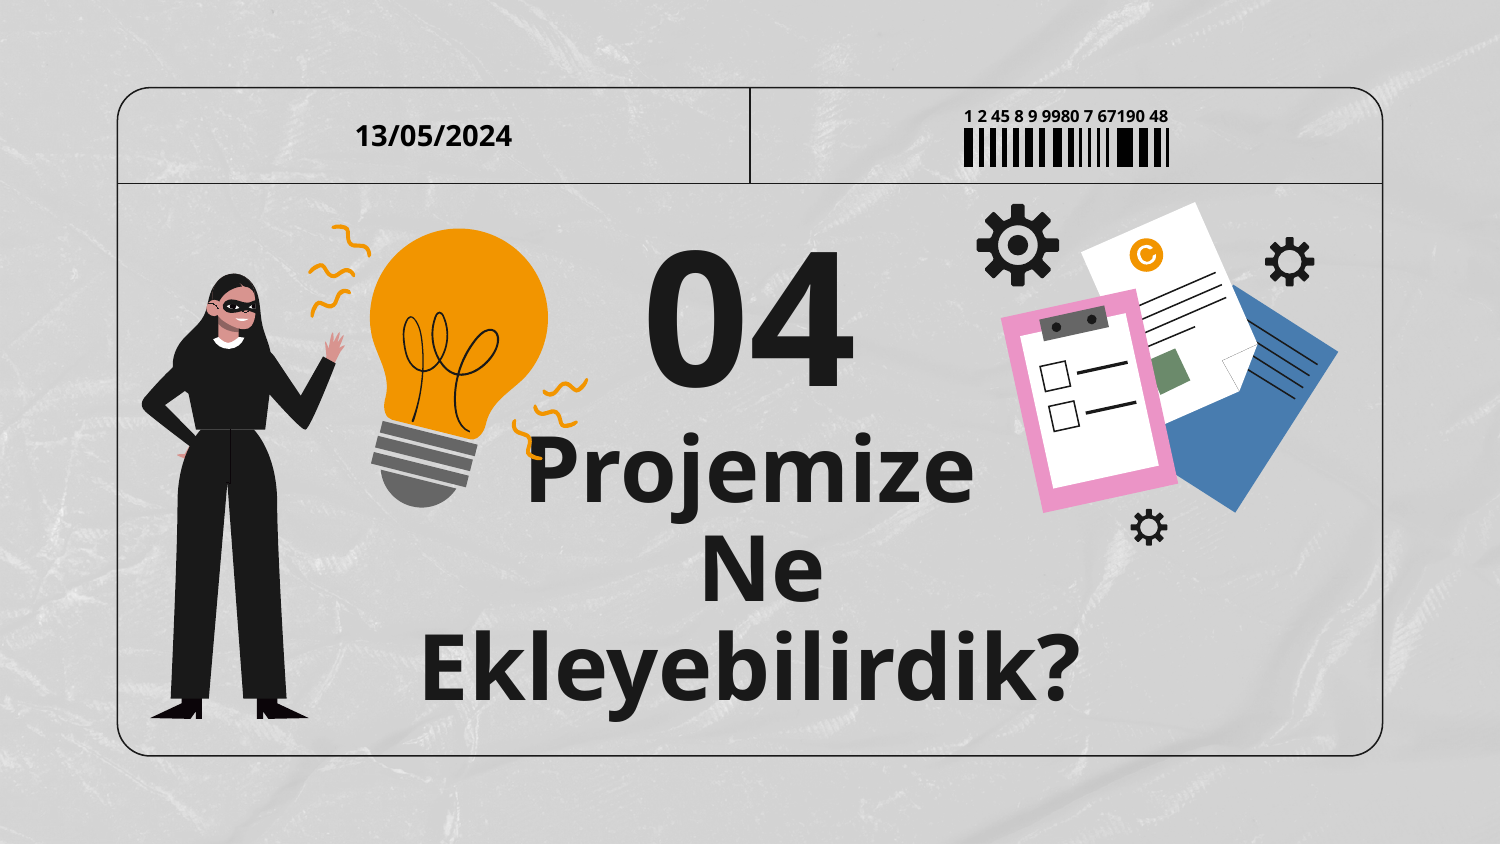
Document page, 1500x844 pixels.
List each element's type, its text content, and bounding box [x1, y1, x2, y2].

title 04 [491, 184, 1009, 388]
picture [0, 0, 1500, 844]
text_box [976, 201, 1339, 546]
title Projemize Ne Ekleyebilirdik? [337, 408, 1163, 752]
text_box 13/05/2024 [310, 101, 557, 169]
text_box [960, 104, 1173, 168]
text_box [136, 213, 589, 720]
